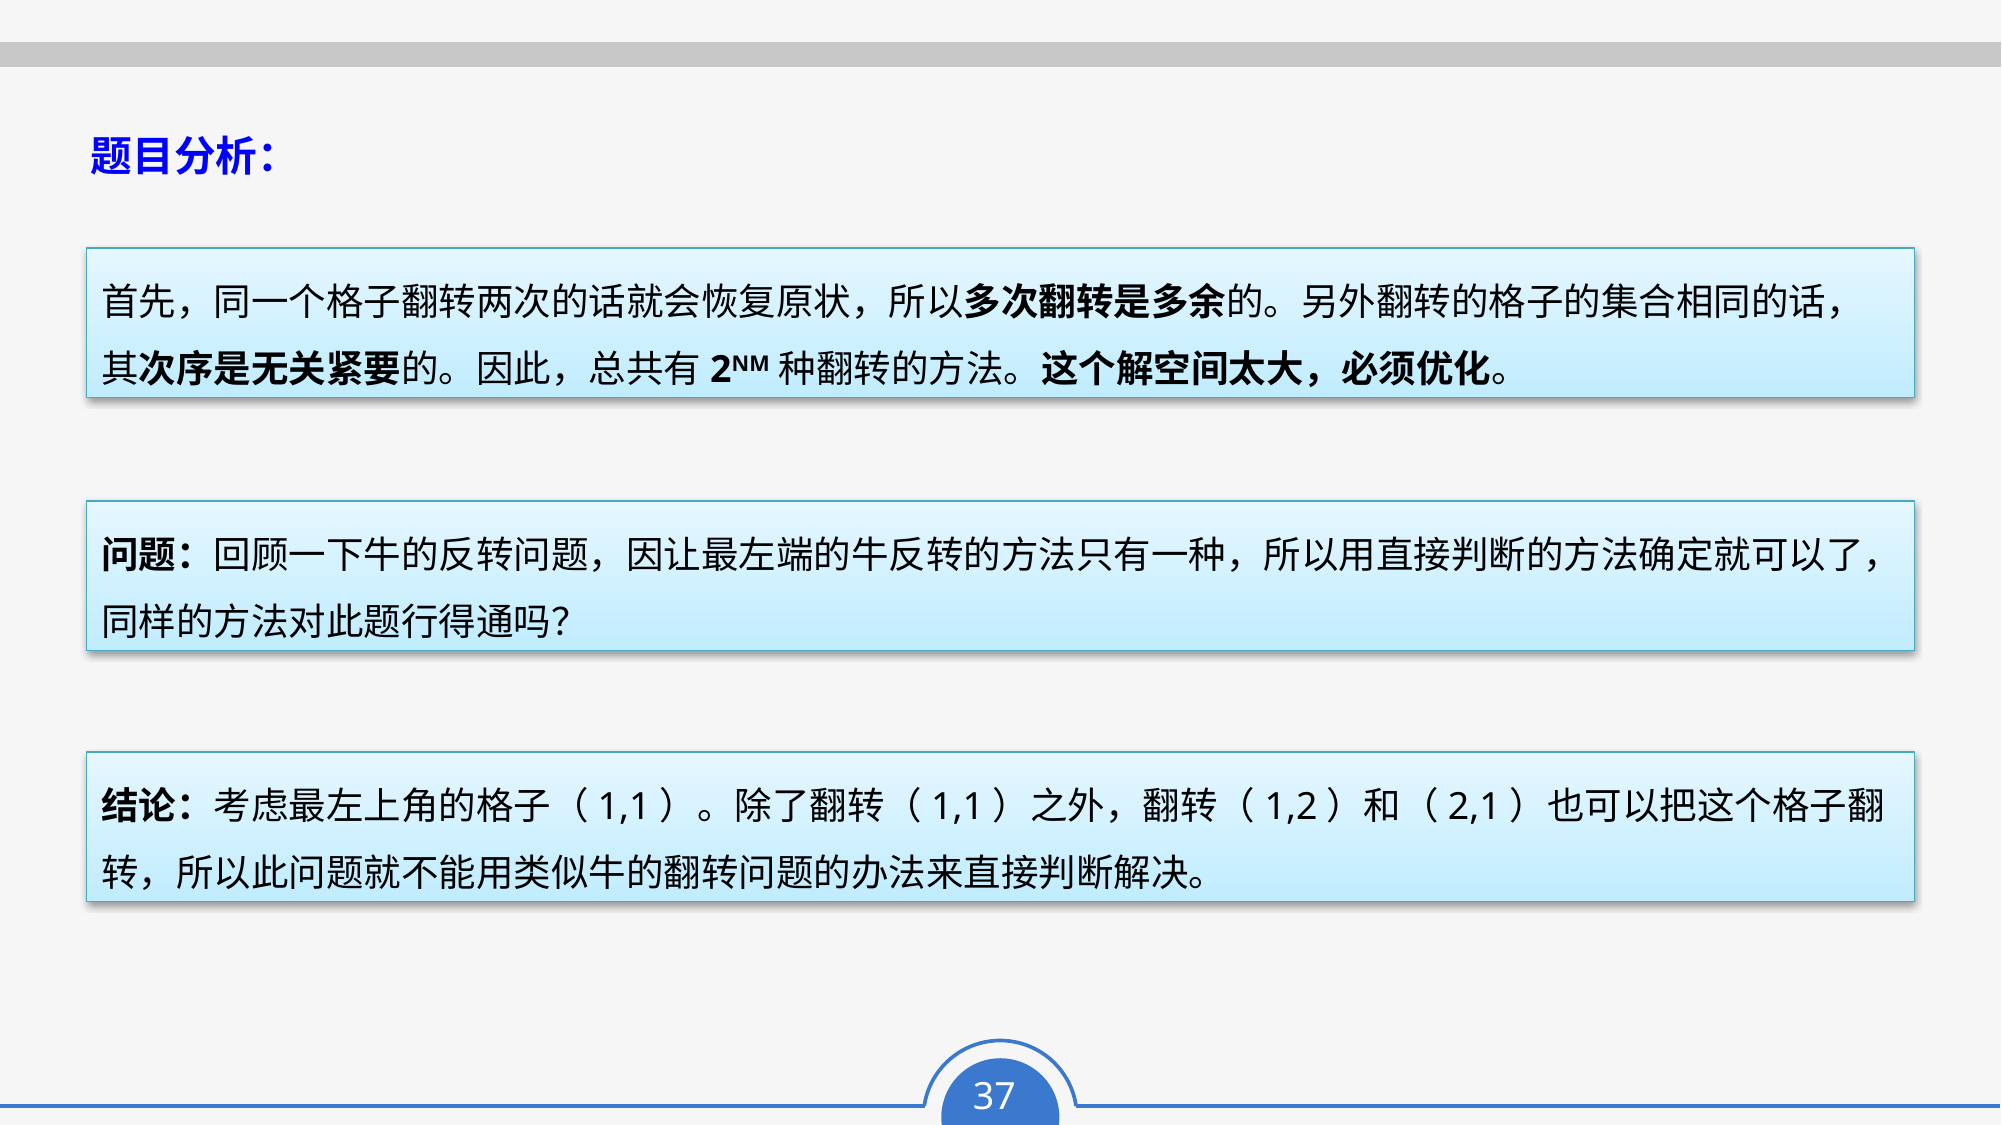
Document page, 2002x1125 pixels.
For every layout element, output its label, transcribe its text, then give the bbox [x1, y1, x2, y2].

text_box 题目分析： [75, 121, 315, 187]
text_box 问题：回顾一下牛的反转问题，因让最左端的牛反转的方法只有一种，所以用直接判断的方法确定就可以了，同样的方法对此题行得通吗？ [86, 500, 1915, 651]
text_box 结论：考虑最左上角的格子（1,1）。除了翻转（1,1）之外，翻转（1,2）和（2,1）也可以把这个格子翻转，所以此问题就不能用类似牛的翻转问题的办法来直接判断解决。 [86, 751, 1915, 902]
text_box 首先，同一个格子翻转两次的话就会恢复原状，所以多次翻转是多余的。另外翻转的格子的集合相同的话，其次序是无关紧要的。因此，总共有2NM种翻转的方法。这个解空间太大，必须优化。 [86, 247, 1915, 398]
